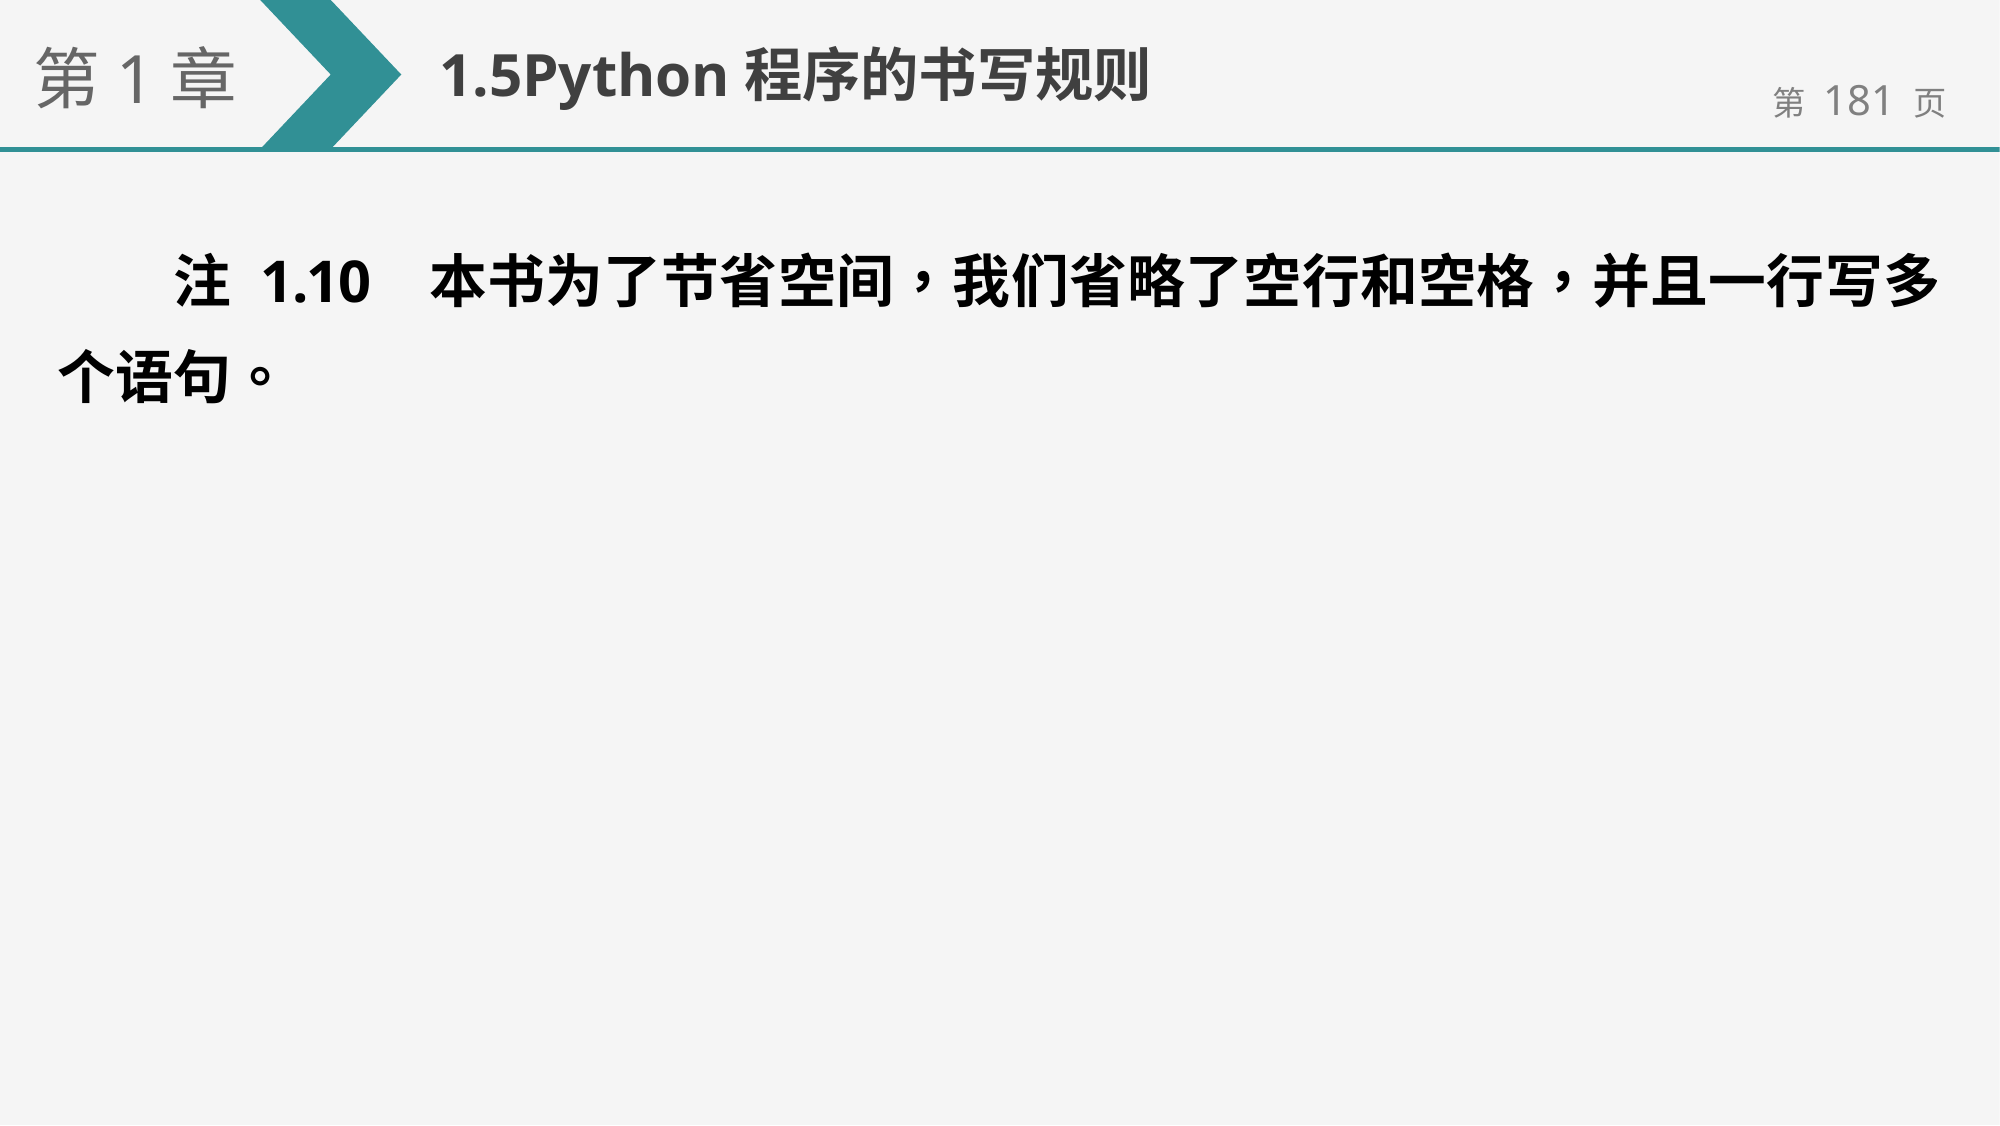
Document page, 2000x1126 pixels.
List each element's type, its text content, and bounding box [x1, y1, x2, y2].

text_box [258, 0, 403, 148]
text_box 第1章 [19, 29, 253, 125]
text_box 1.5Python程序的书写规则 [424, 31, 1366, 116]
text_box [57, 217, 1937, 861]
